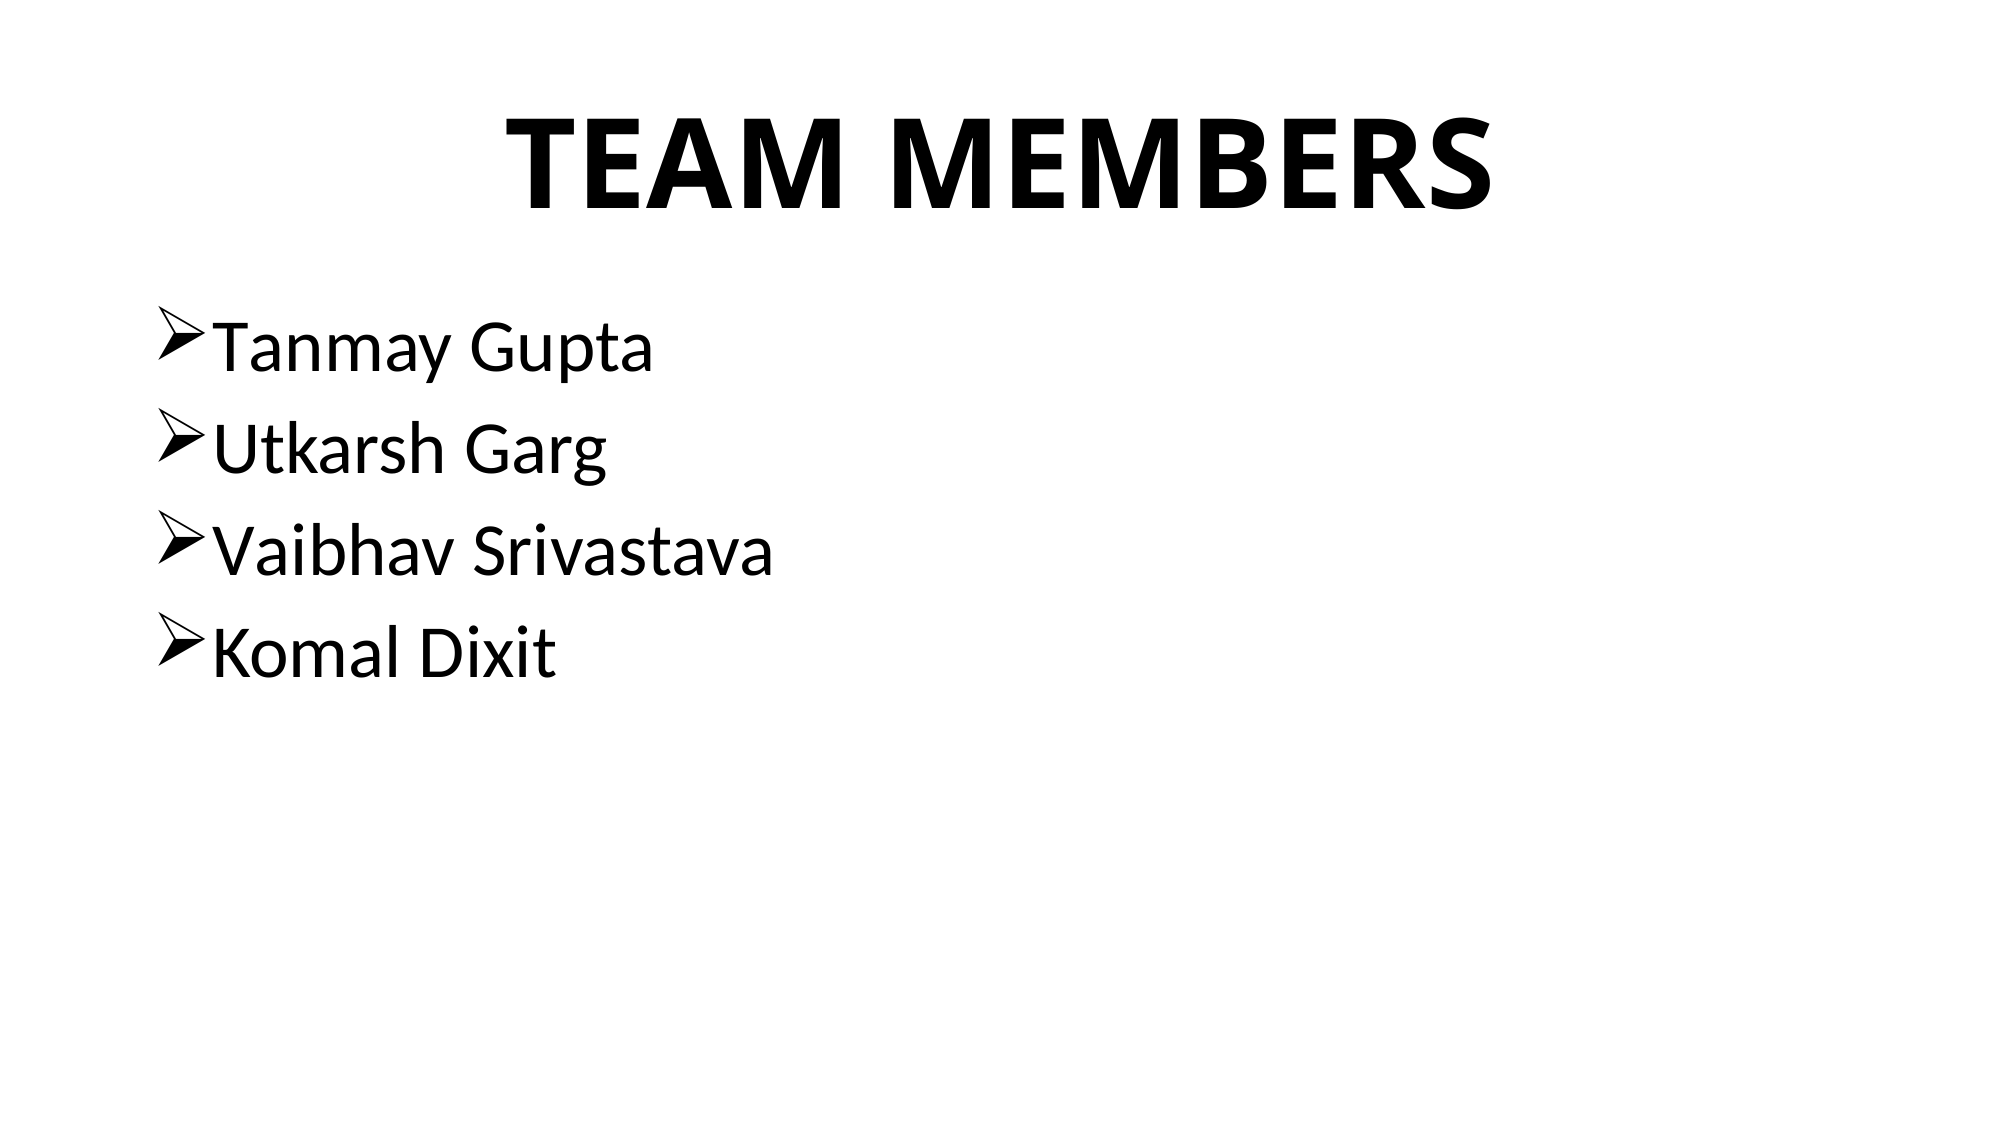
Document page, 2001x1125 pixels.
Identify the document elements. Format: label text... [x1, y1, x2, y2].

list Tanmay Gupta Utkarsh Garg Vaibhav Srivastava Komal Dixit [137, 299, 1863, 1014]
title TEAM MEMBERS [137, 59, 1863, 278]
